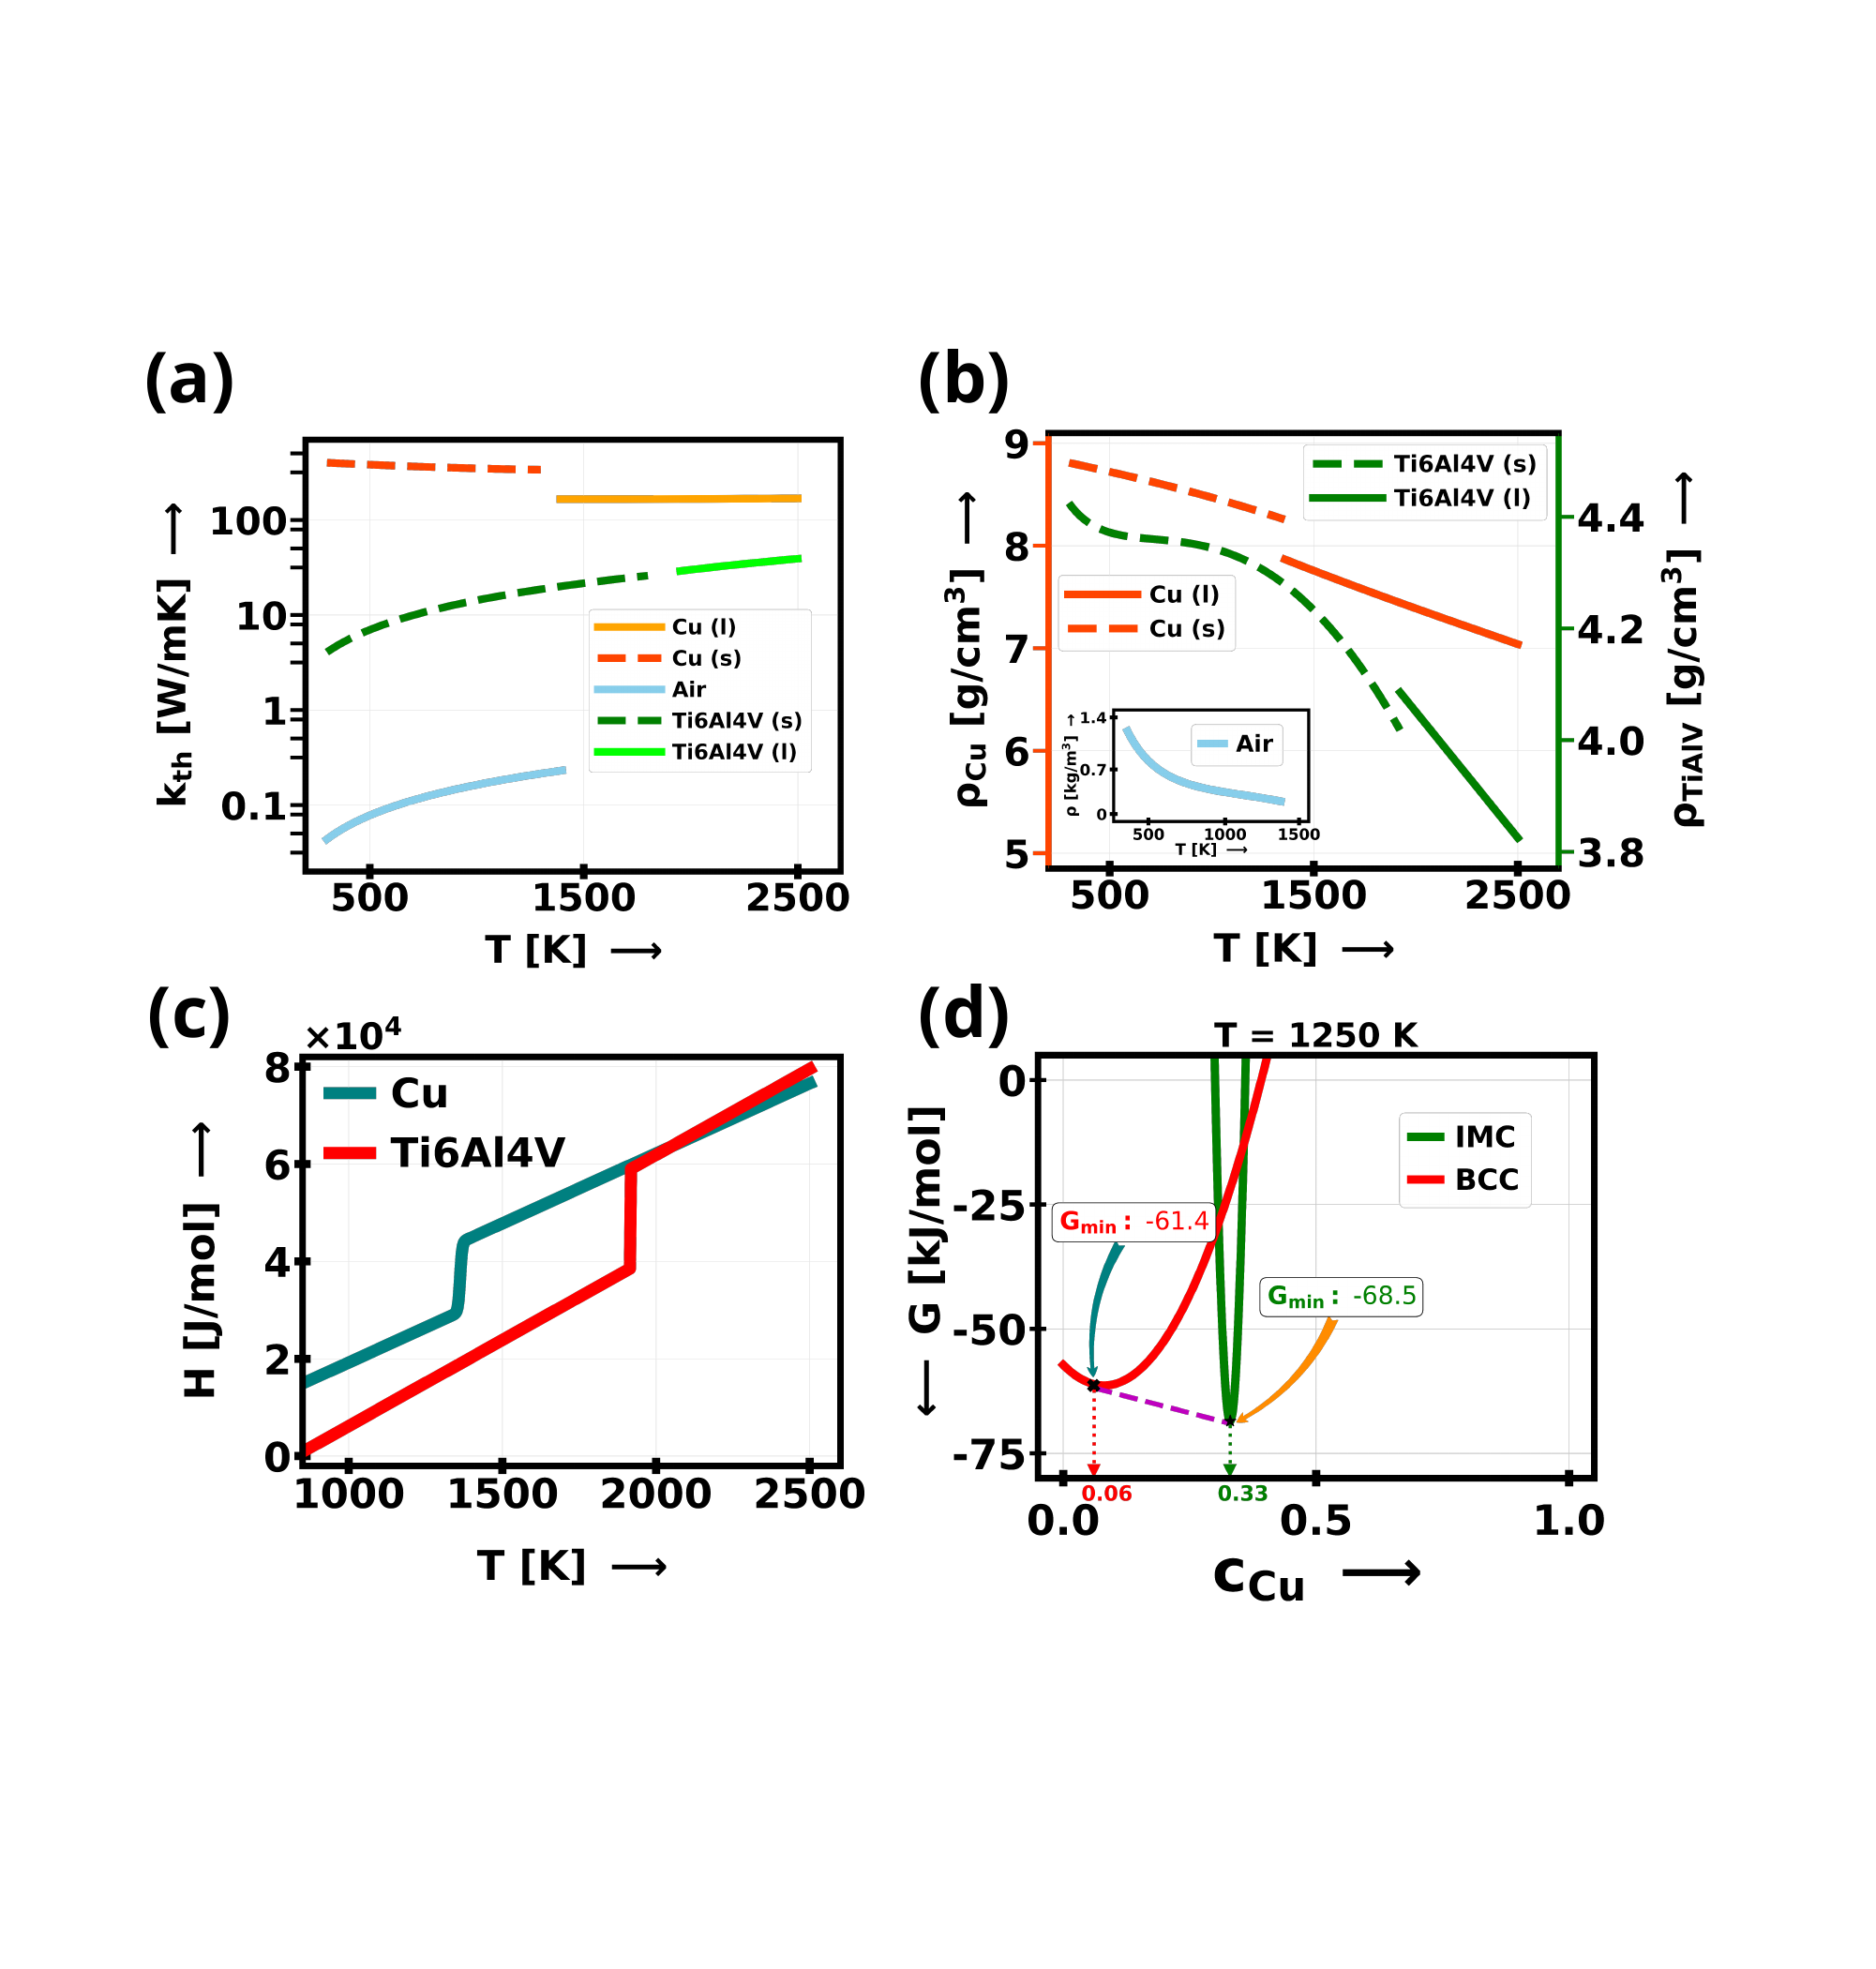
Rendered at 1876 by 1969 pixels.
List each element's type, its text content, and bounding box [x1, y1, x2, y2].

picture [177, 1015, 872, 1594]
picture [151, 434, 856, 976]
text_box (b) [904, 325, 1025, 425]
text_box (c) [133, 959, 247, 1059]
picture [902, 1015, 1612, 1609]
text_box (d) [904, 959, 1026, 1015]
picture [938, 423, 1710, 975]
text_box (a) [130, 325, 249, 425]
